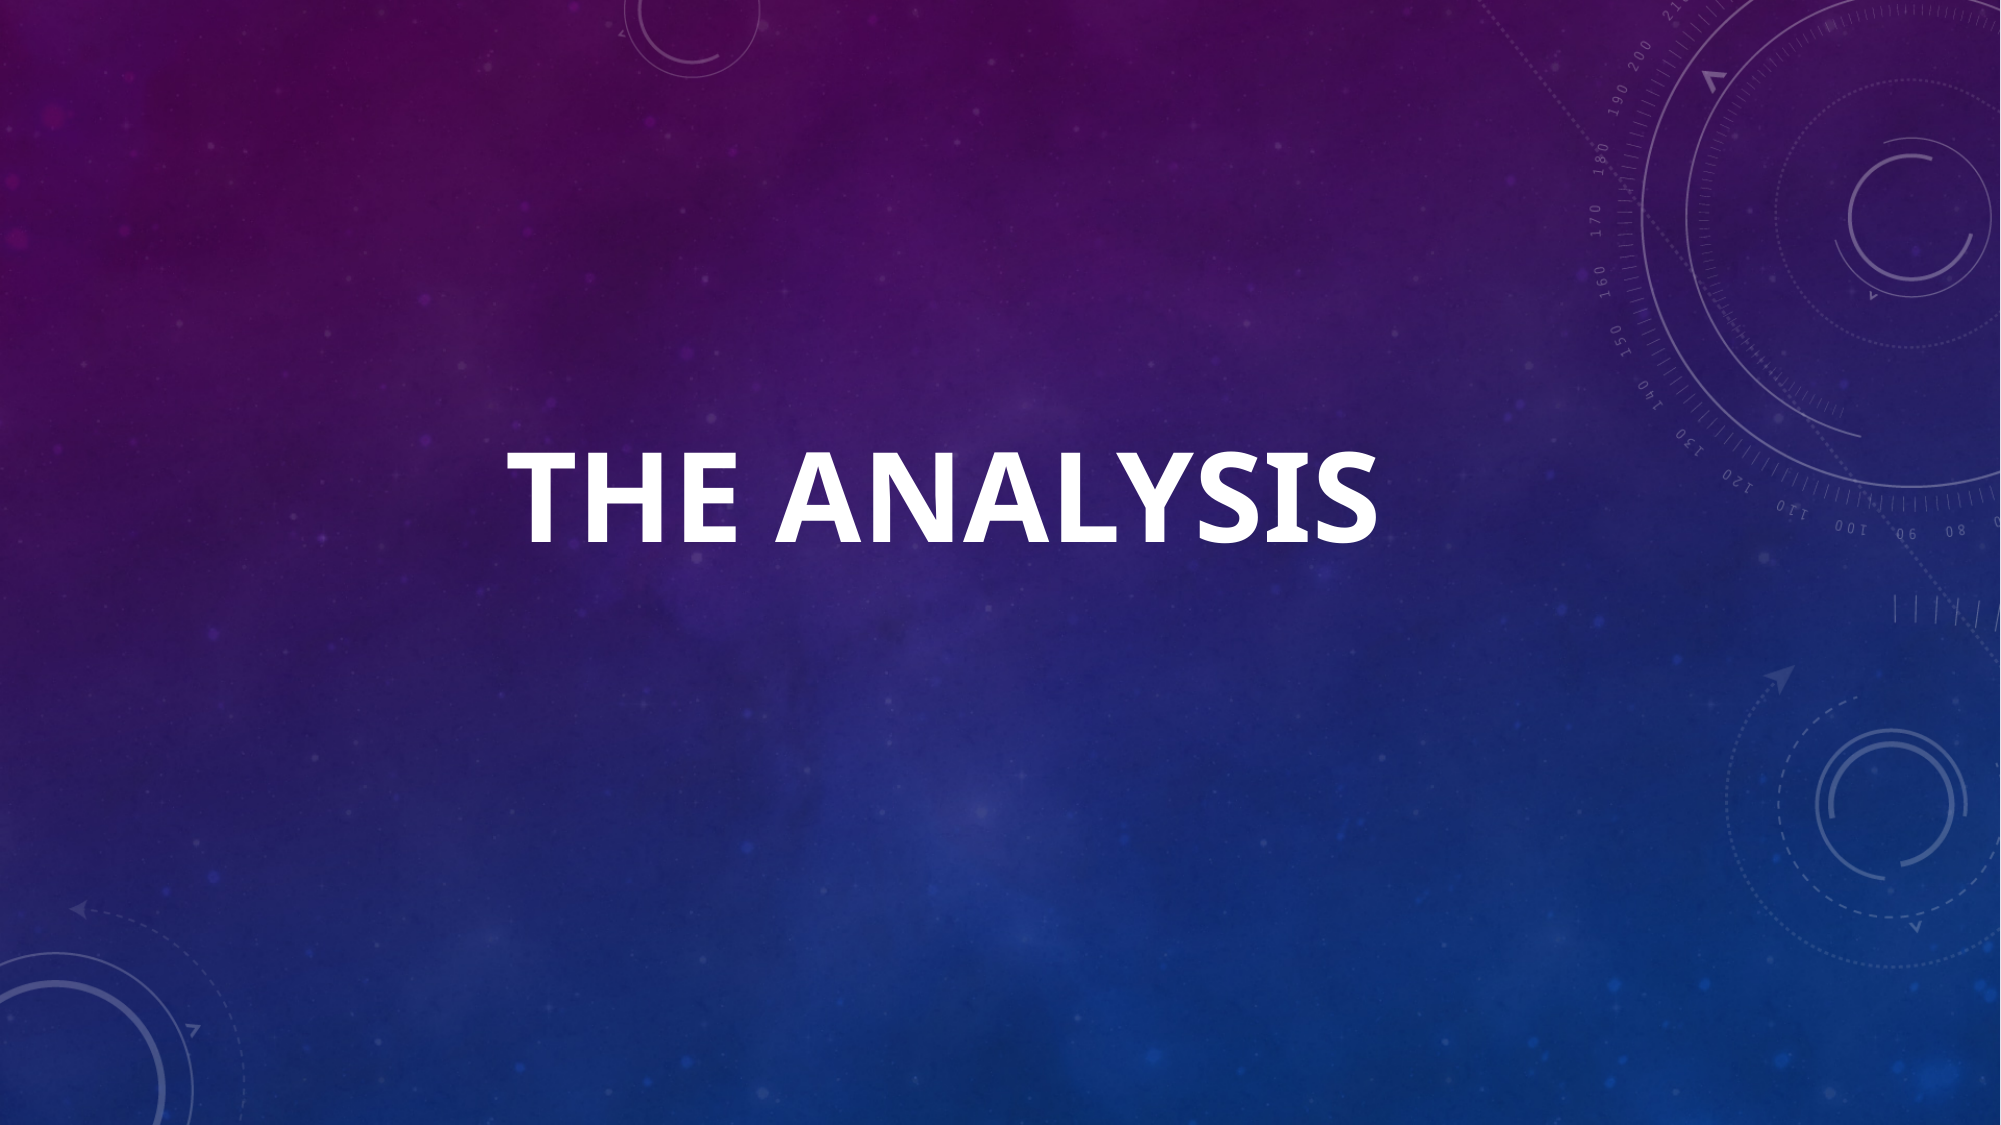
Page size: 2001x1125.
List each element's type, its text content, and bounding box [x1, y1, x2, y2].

text_box The Analysis [112, 371, 1775, 613]
picture [0, 0, 2001, 1125]
